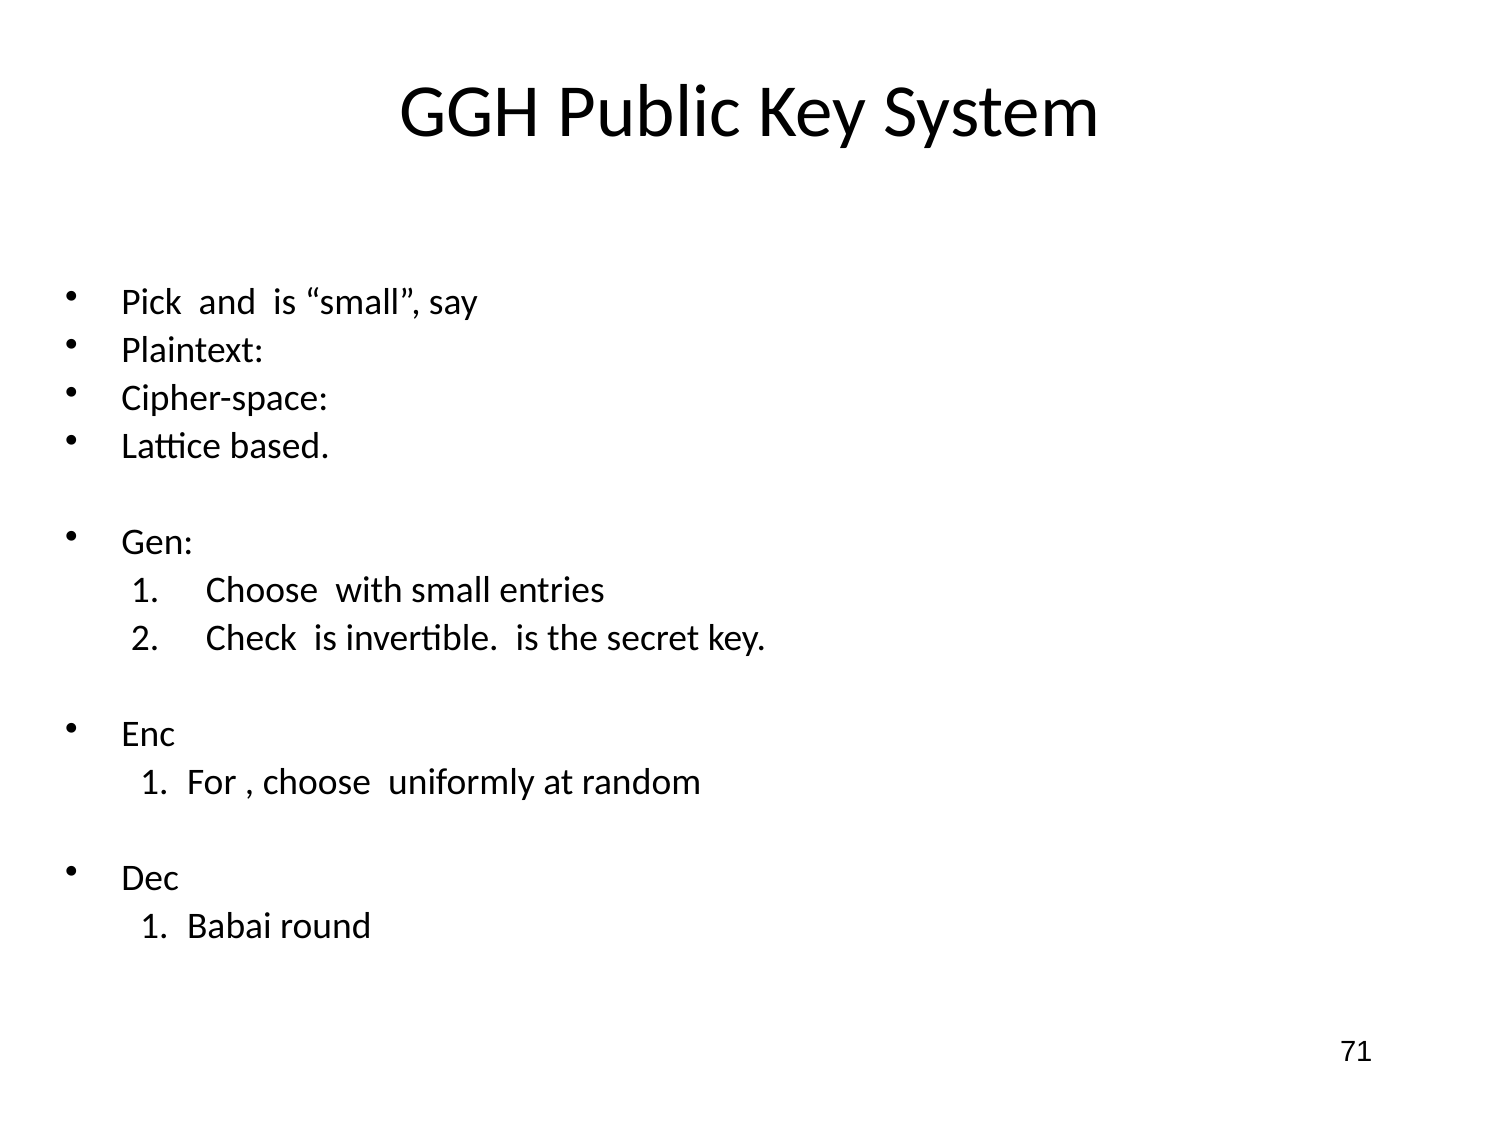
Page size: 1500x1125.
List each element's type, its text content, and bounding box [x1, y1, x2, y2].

slide_number 71 [1074, 1024, 1388, 1101]
title GGH Public Key System [112, 24, 1388, 188]
